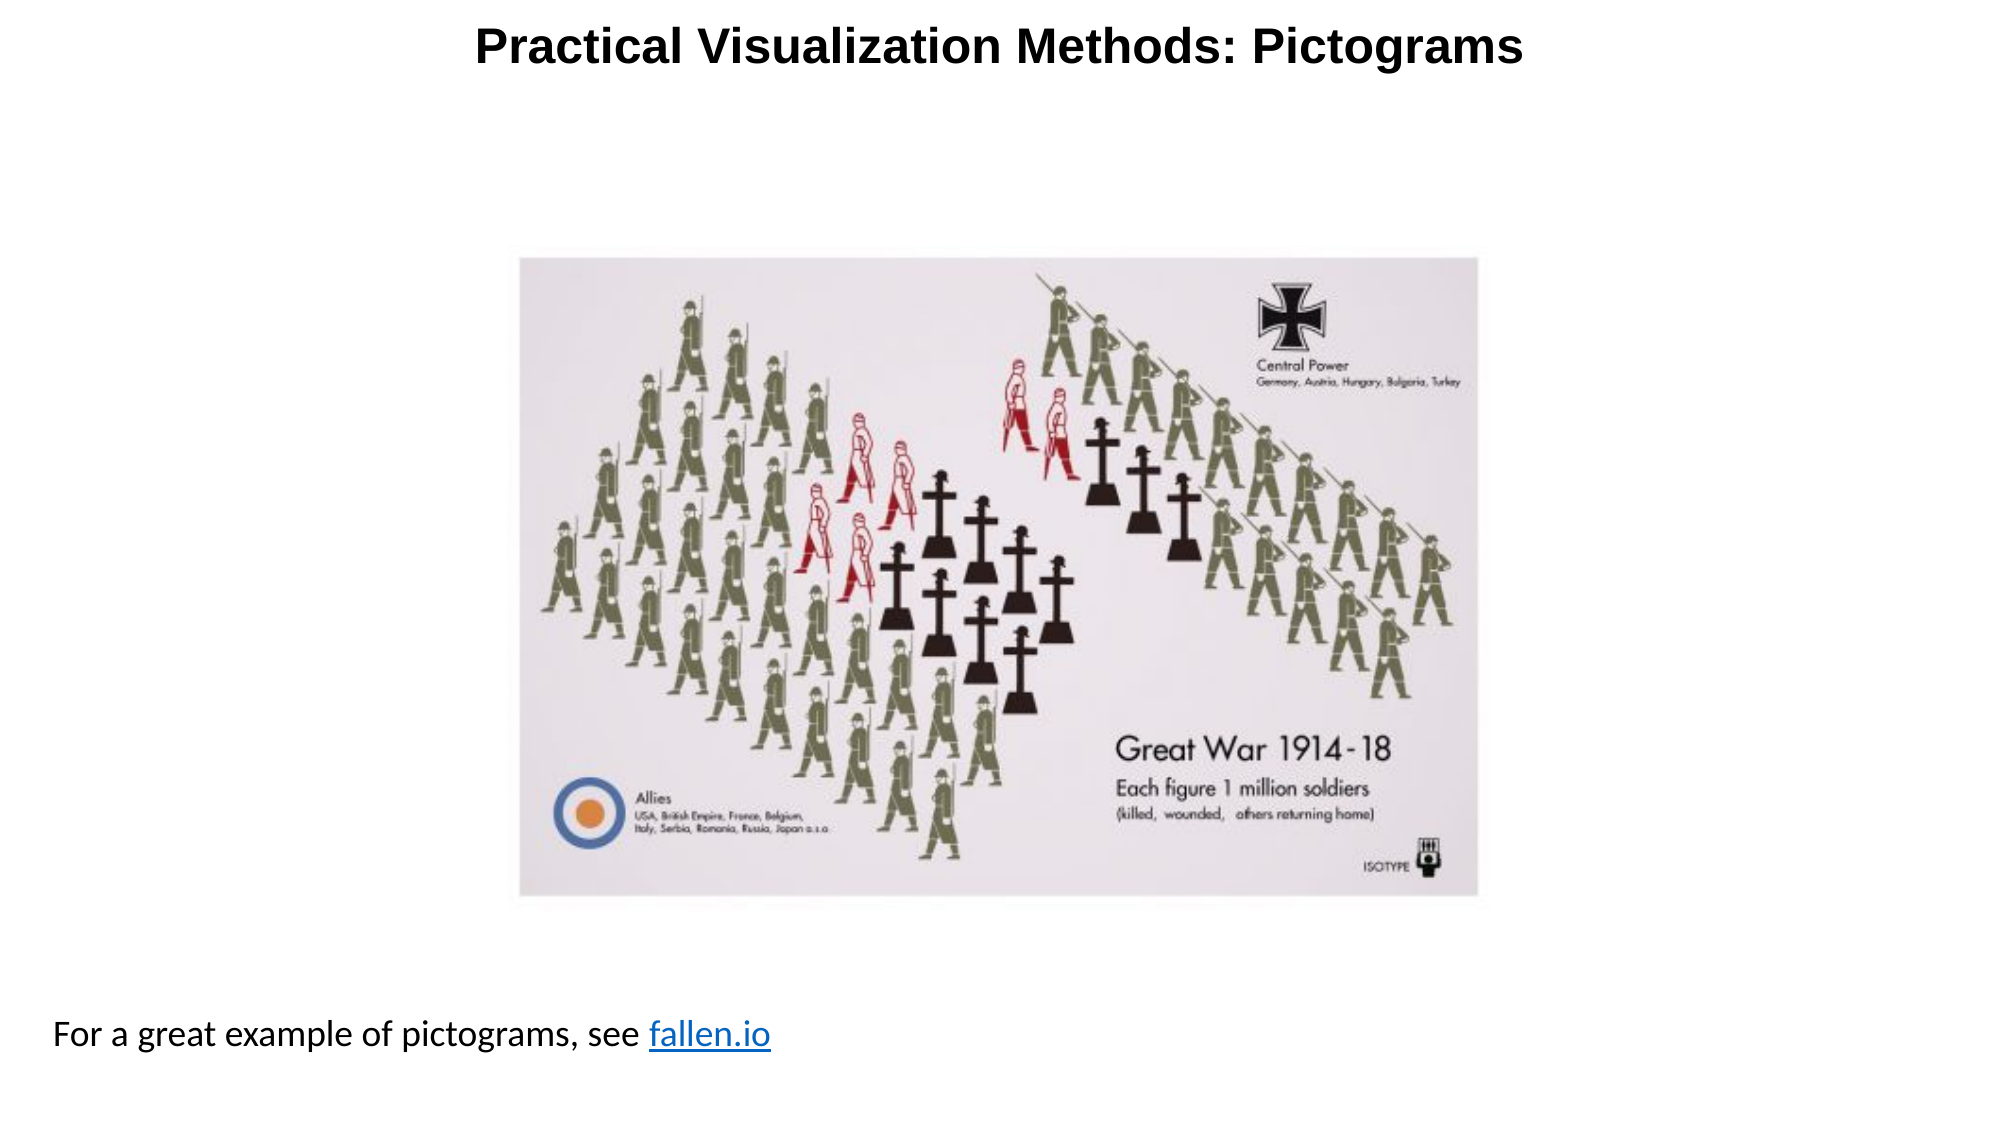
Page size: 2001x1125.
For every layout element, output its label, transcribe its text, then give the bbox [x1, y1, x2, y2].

text_box For a great example of pictograms, see fallen.io [38, 1001, 786, 1062]
picture [507, 245, 1493, 912]
text_box Practical Visualization Methods: Pictograms [0, 0, 2000, 96]
